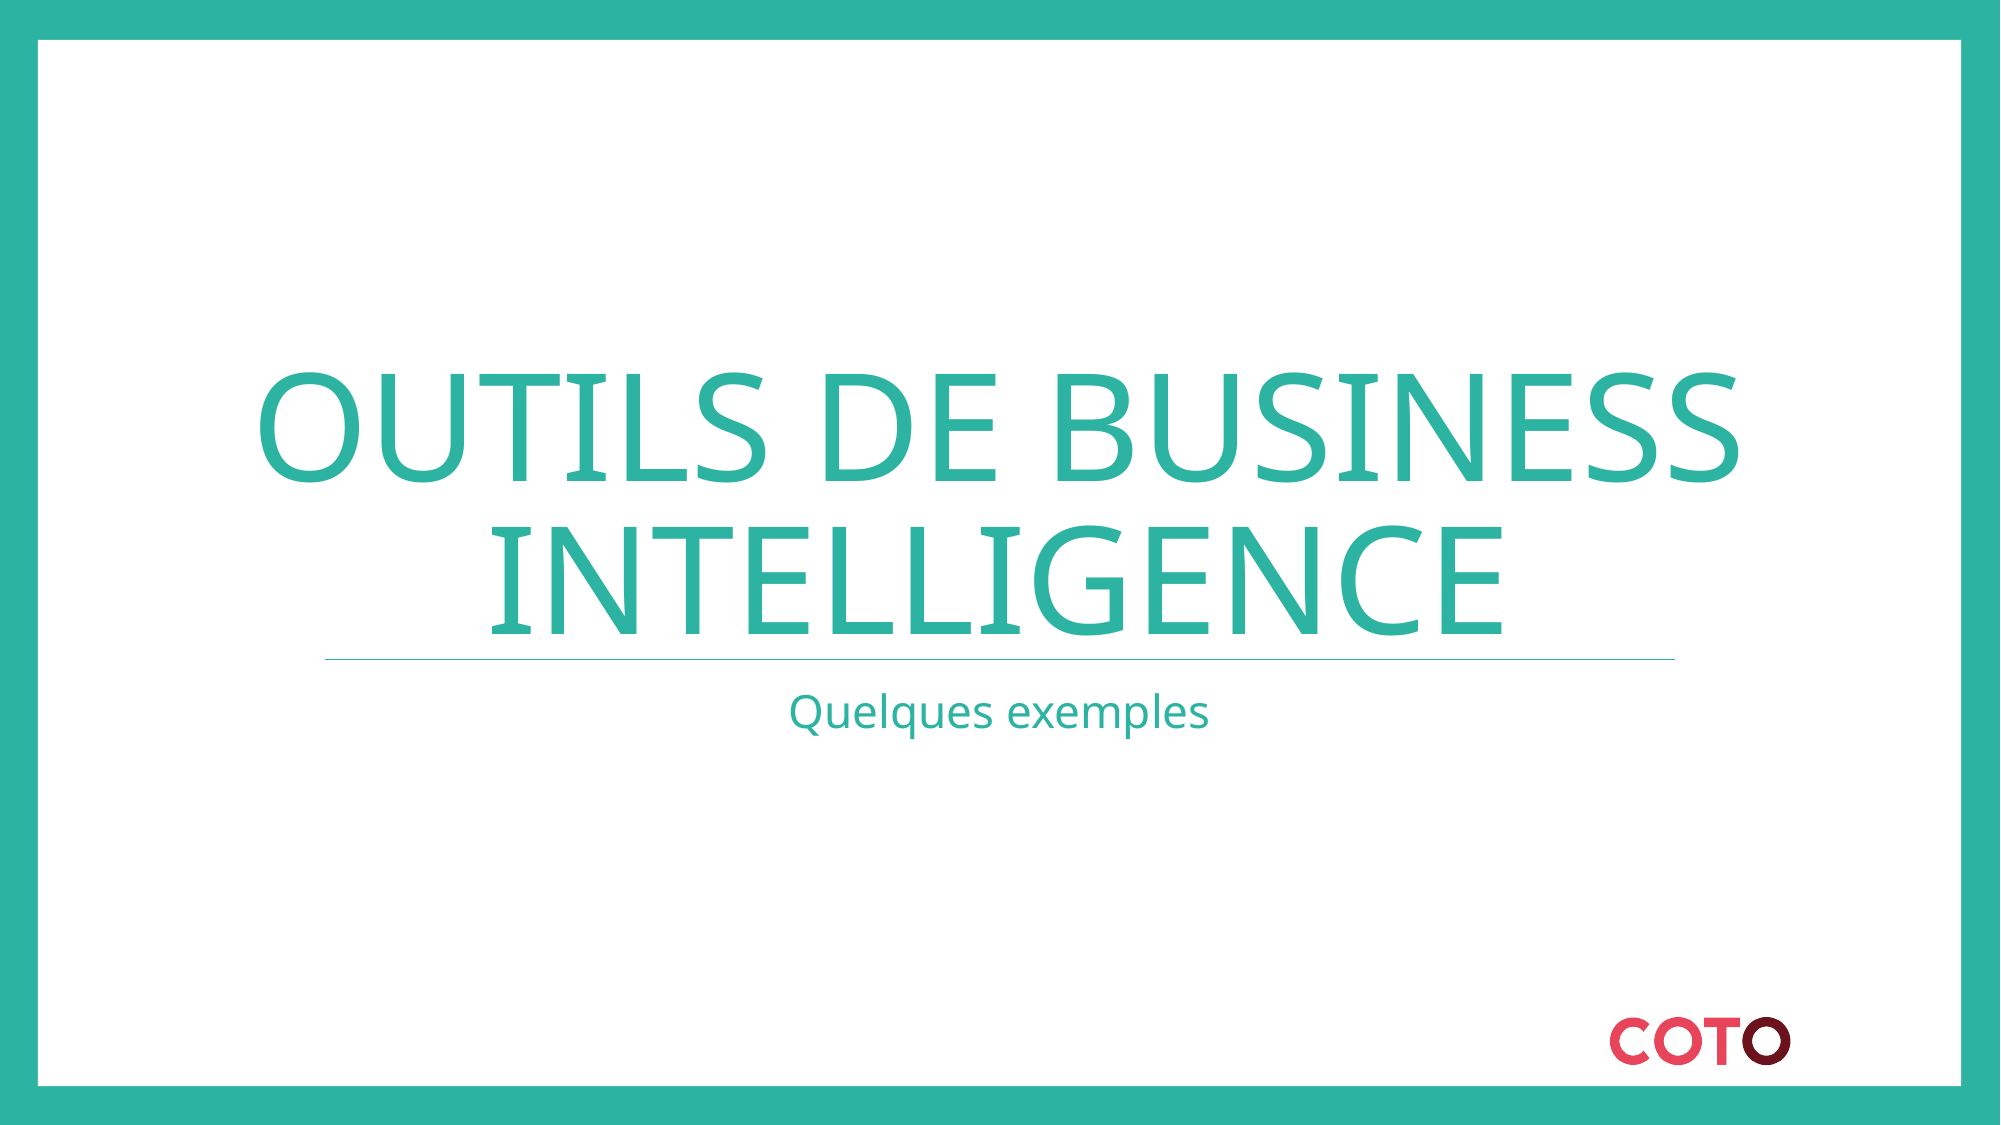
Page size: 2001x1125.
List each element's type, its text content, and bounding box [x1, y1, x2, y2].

picture [1592, 999, 1808, 1083]
list Quelques exemples [280, 681, 1719, 906]
title Outils de business intelligence [181, 192, 1817, 673]
